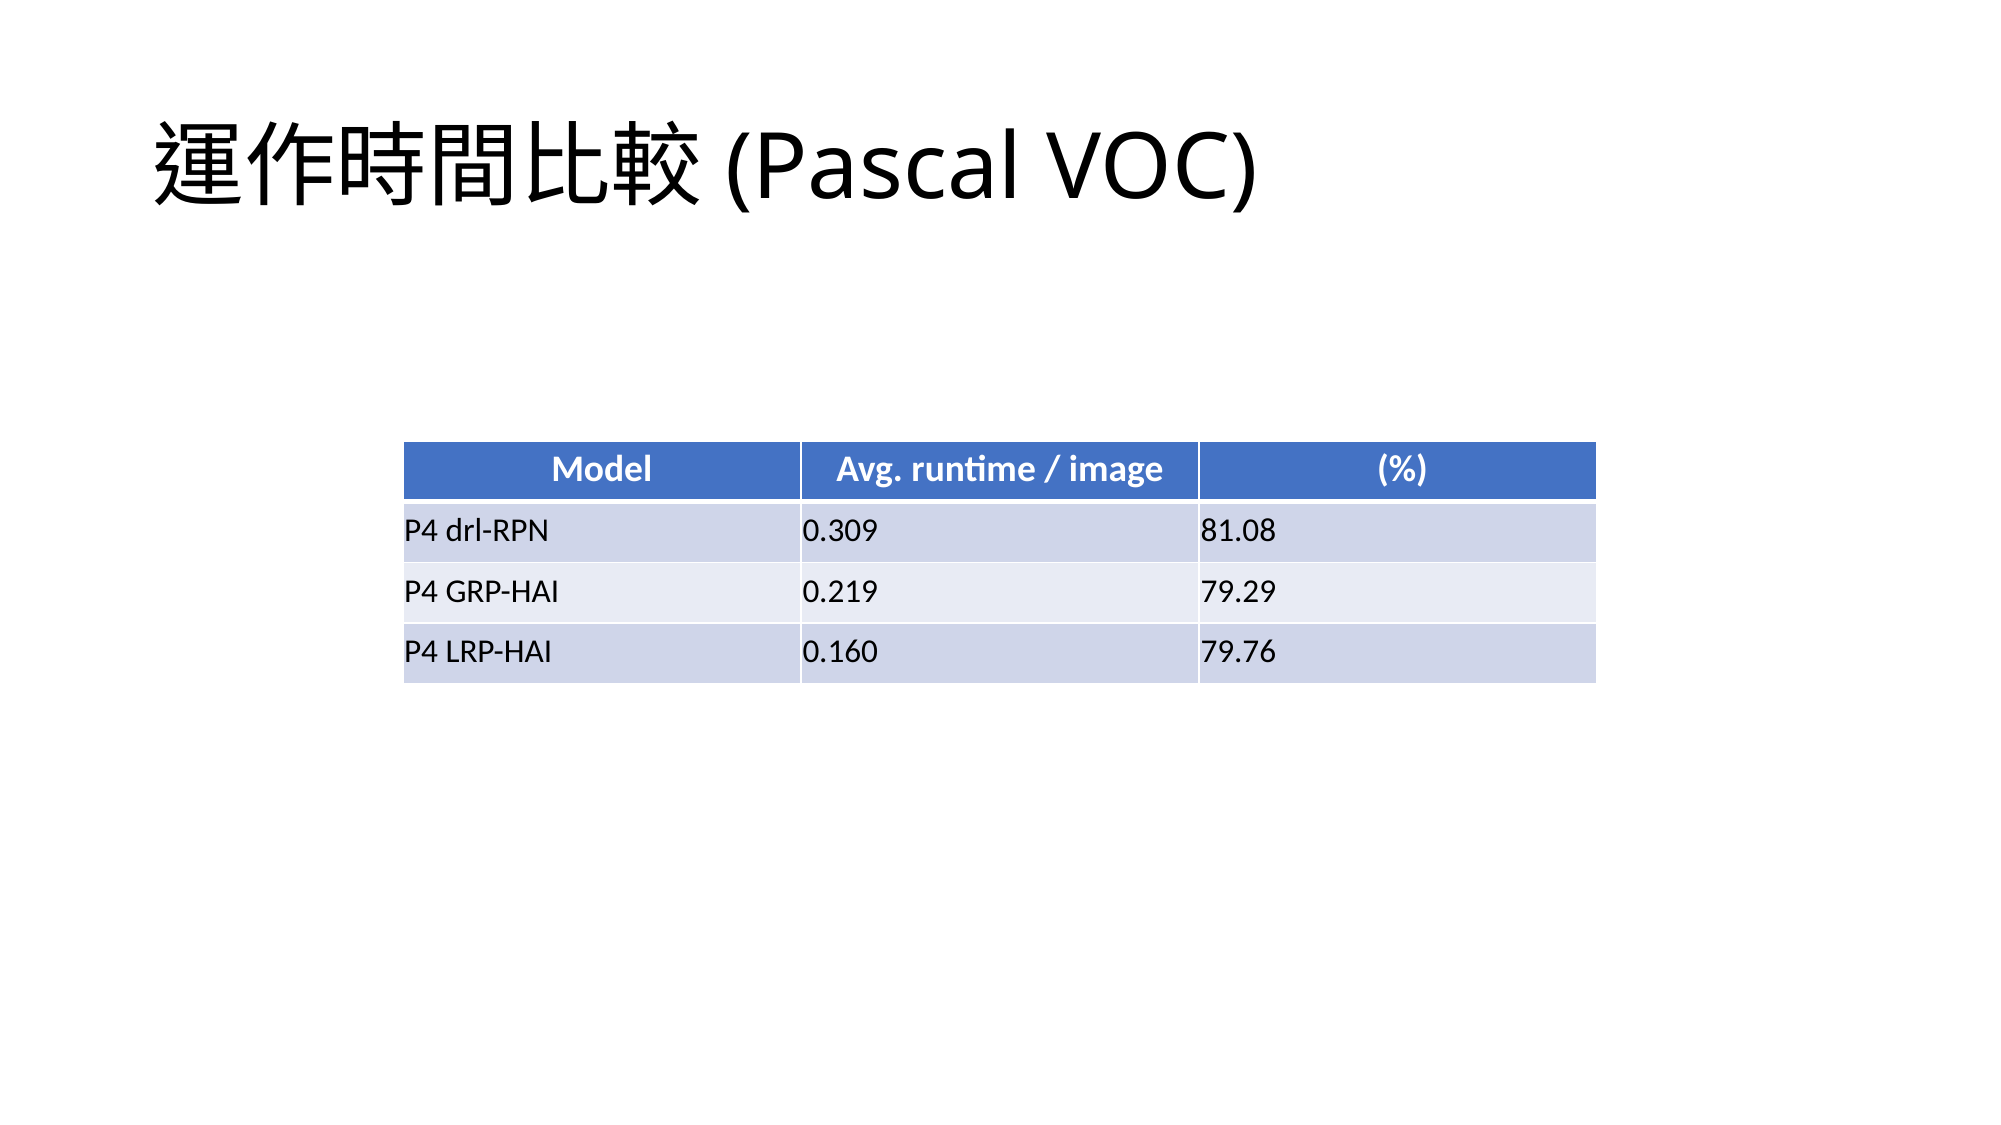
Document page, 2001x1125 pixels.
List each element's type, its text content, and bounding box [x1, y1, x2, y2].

title 運作時間比較(Pascal VOC) [137, 59, 1863, 278]
